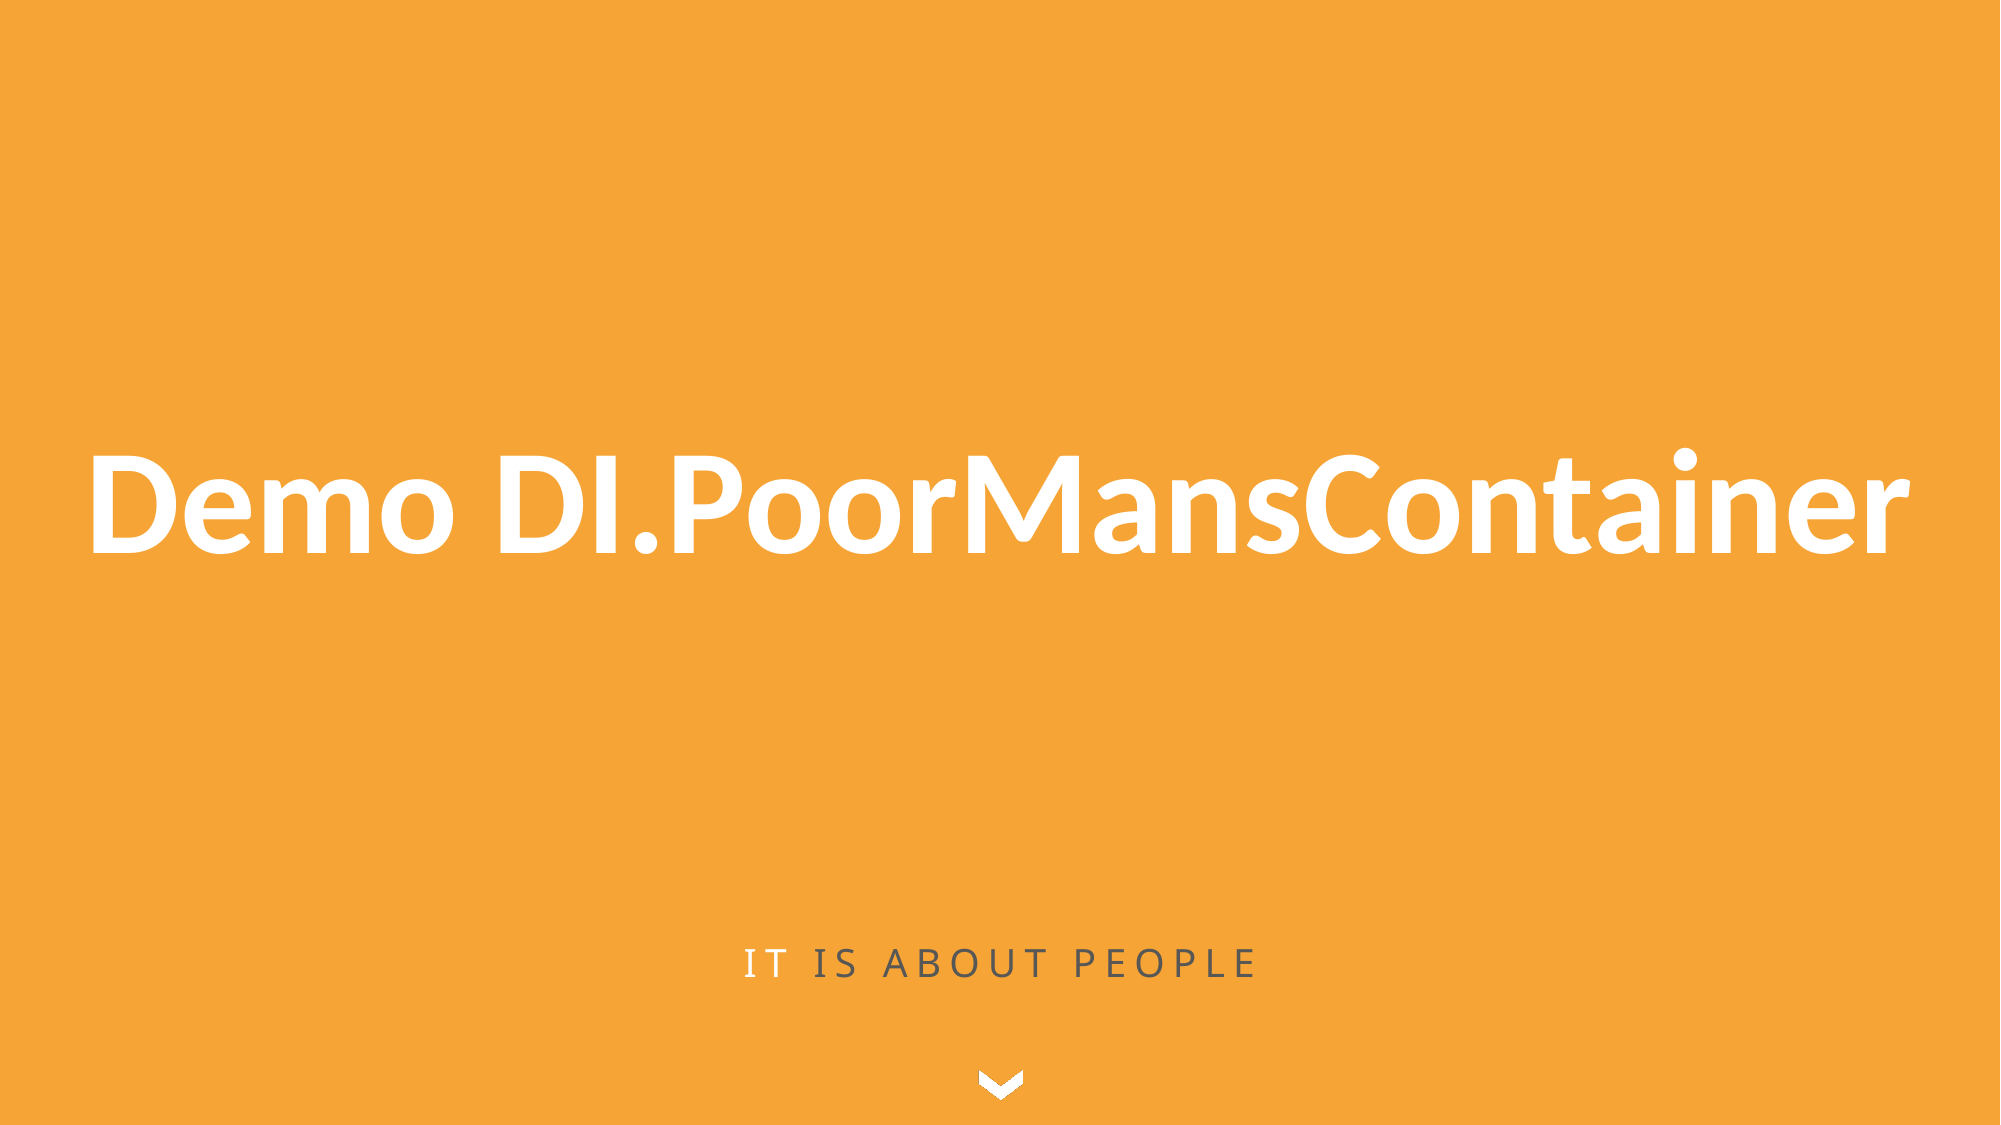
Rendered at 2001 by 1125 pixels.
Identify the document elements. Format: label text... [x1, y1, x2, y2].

picture [974, 1066, 1026, 1103]
list Demo DI.PoorMansContainer [0, 396, 2000, 520]
